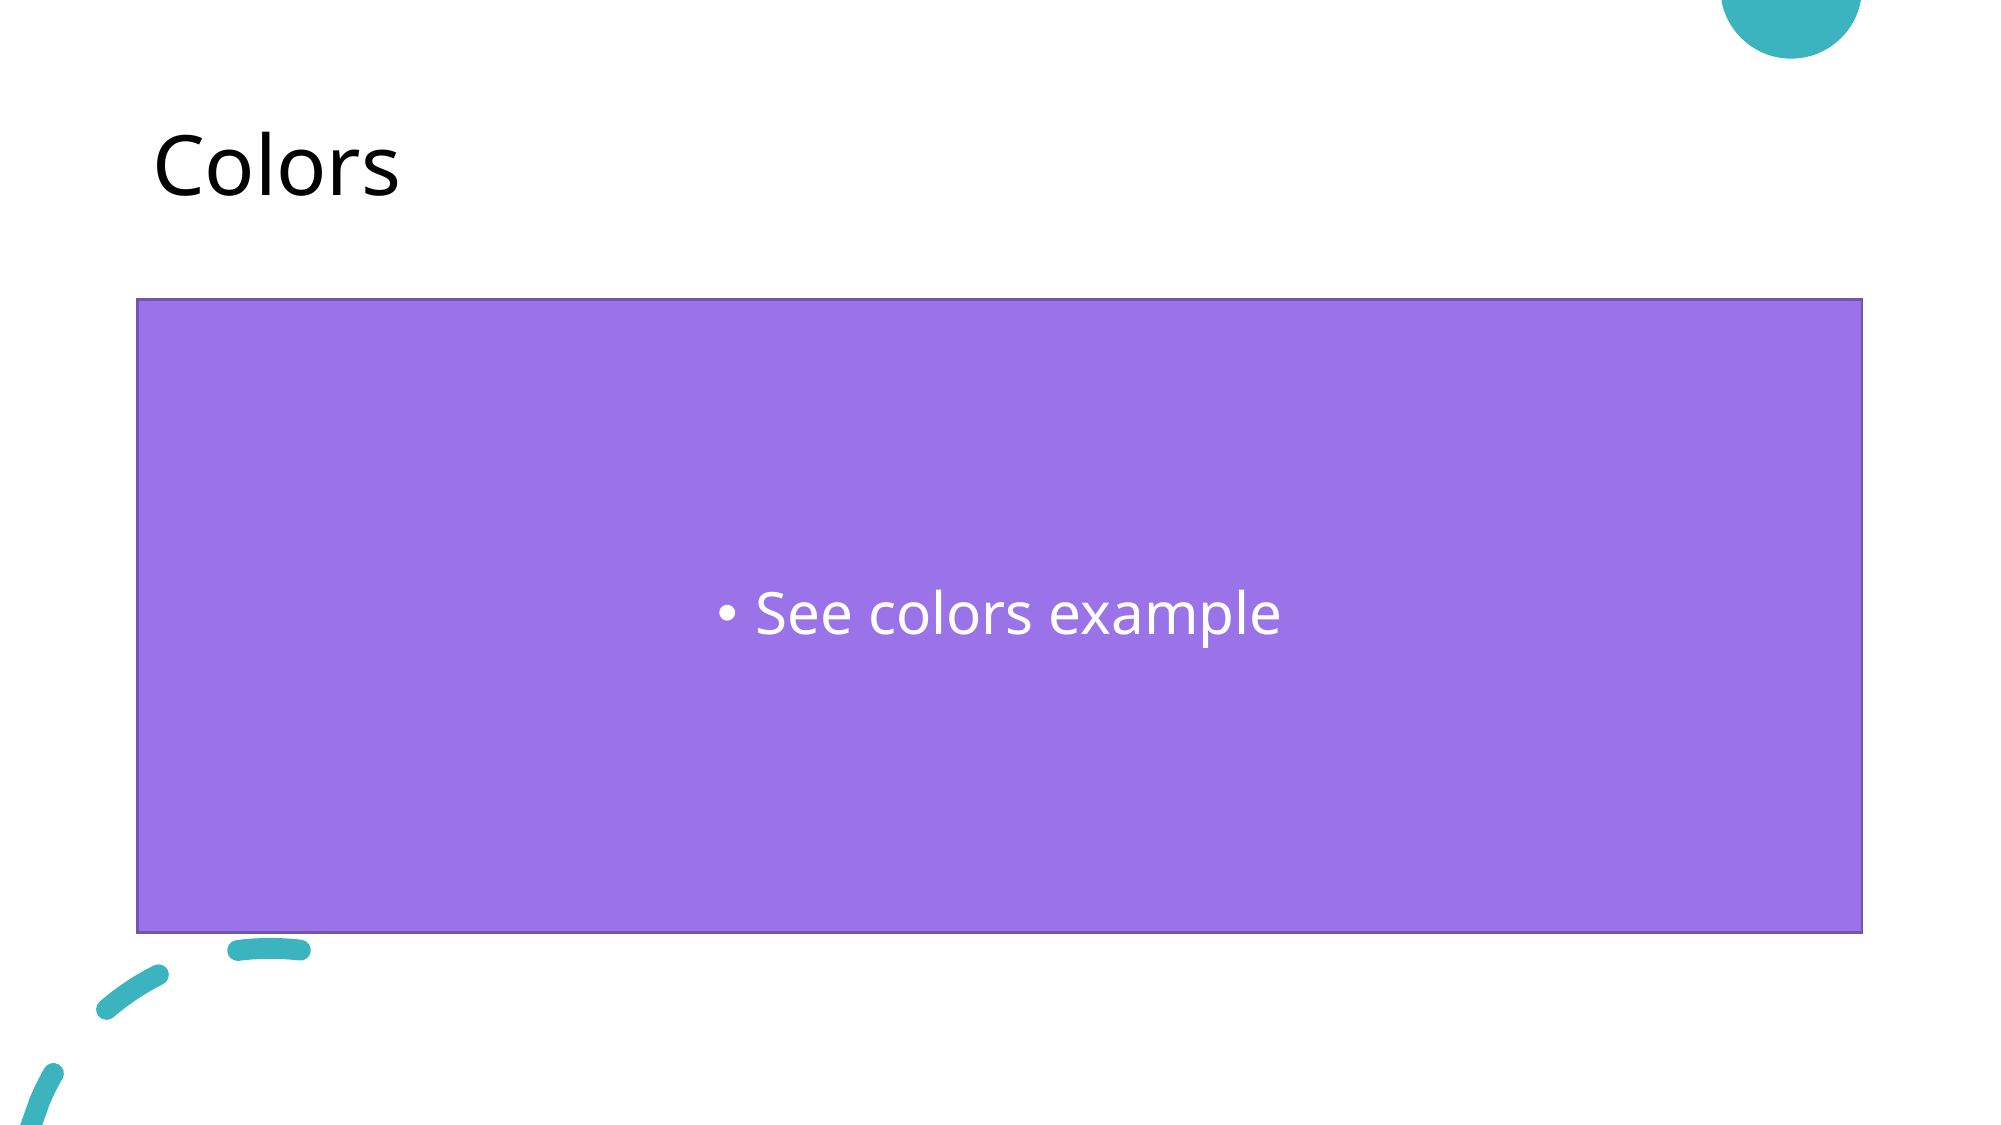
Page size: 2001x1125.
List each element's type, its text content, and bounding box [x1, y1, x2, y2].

list See colors example [136, 298, 1863, 934]
title Colors [137, 59, 1863, 278]
